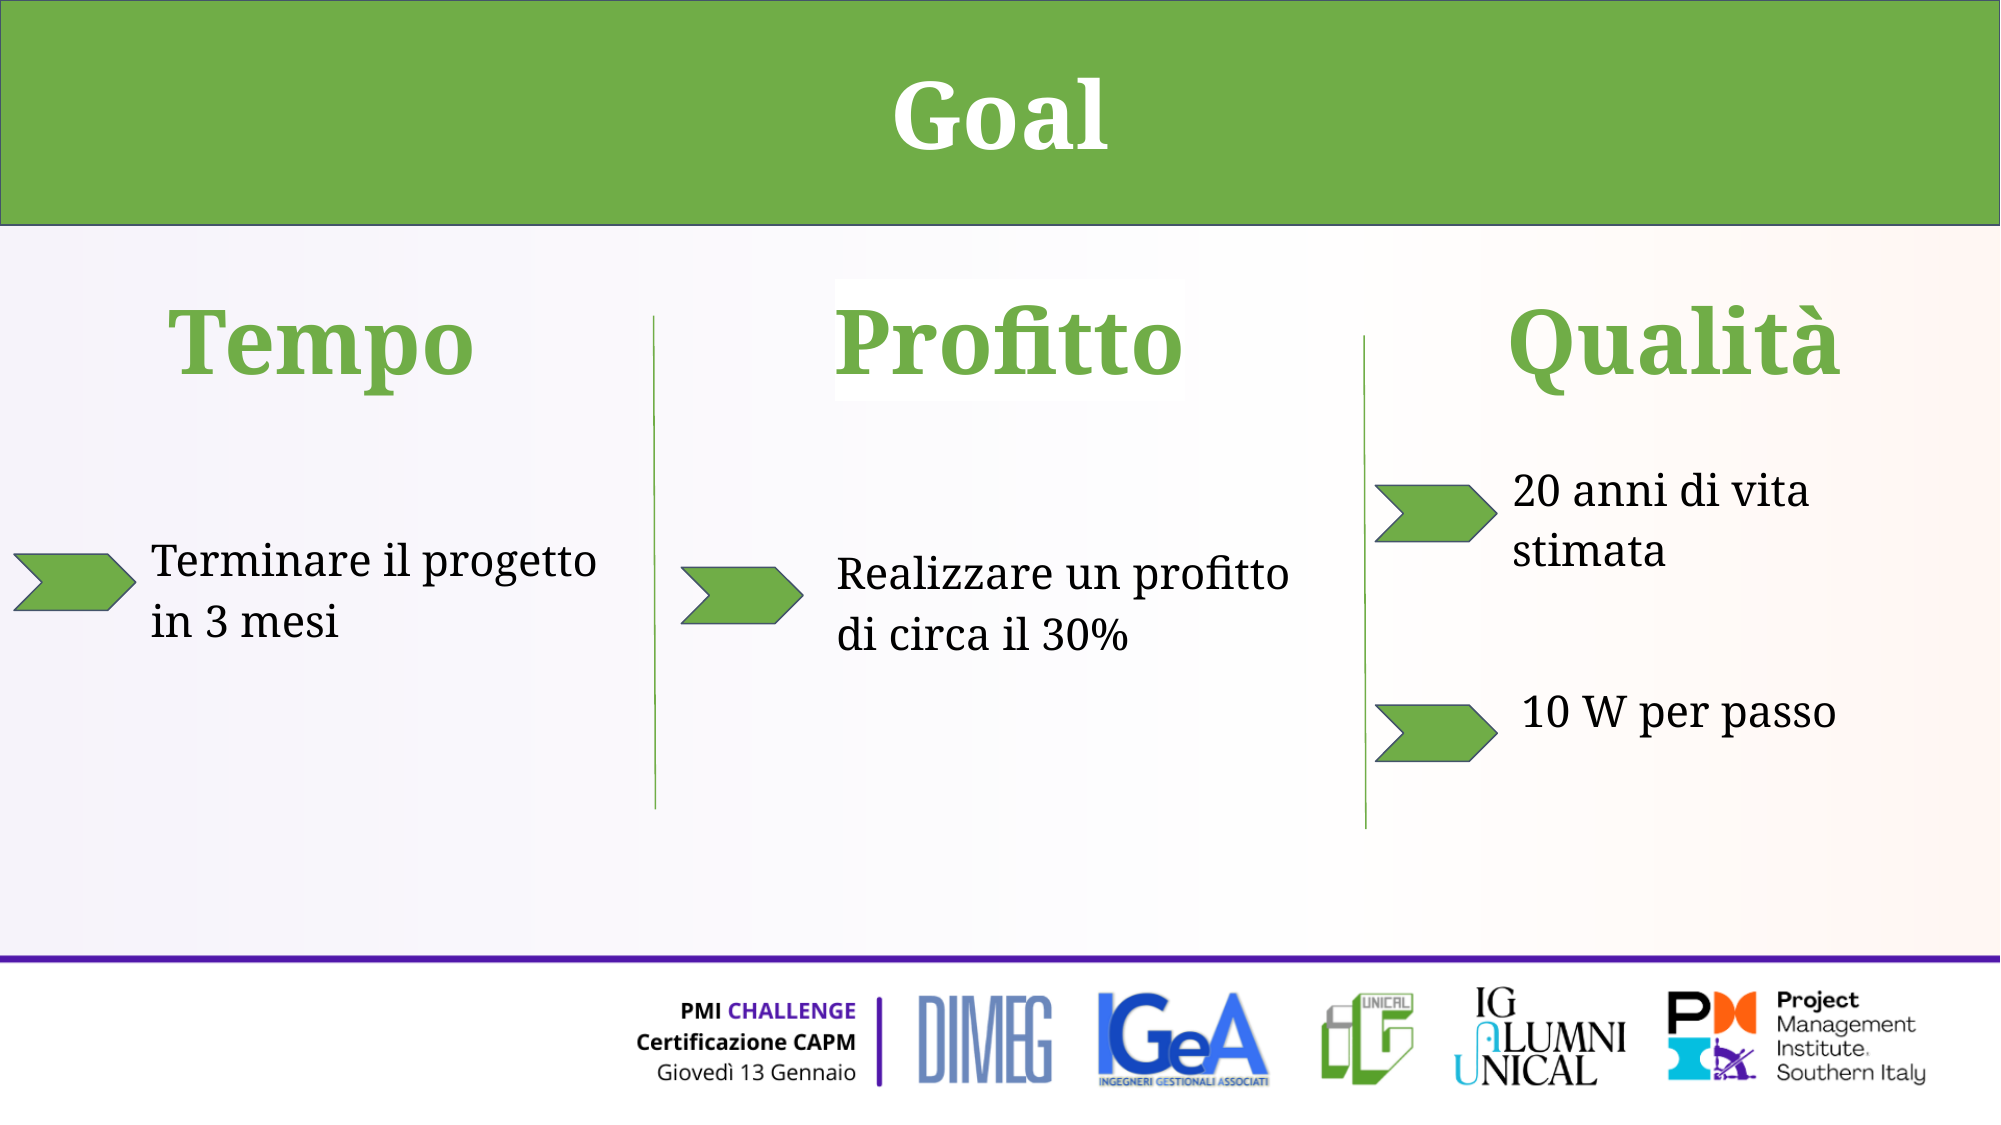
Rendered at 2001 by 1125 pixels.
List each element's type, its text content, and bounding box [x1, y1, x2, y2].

text_box 10 W per passo [1506, 661, 1999, 752]
text_box Realizzare un profitto di circa il 30% [821, 523, 1314, 674]
text_box Goal [0, 0, 2000, 225]
text_box Profitto [763, 269, 1256, 408]
text_box Tempo [76, 269, 569, 408]
text_box [681, 567, 804, 624]
text_box 20 anni di vita stimata [1497, 439, 1990, 591]
text_box [1375, 705, 1498, 762]
picture [0, 225, 2000, 1125]
text_box Terminare il progetto in 3 mesi [135, 510, 628, 661]
text_box [13, 554, 135, 611]
text_box [1375, 485, 1498, 542]
text_box Qualità [1428, 269, 1921, 408]
